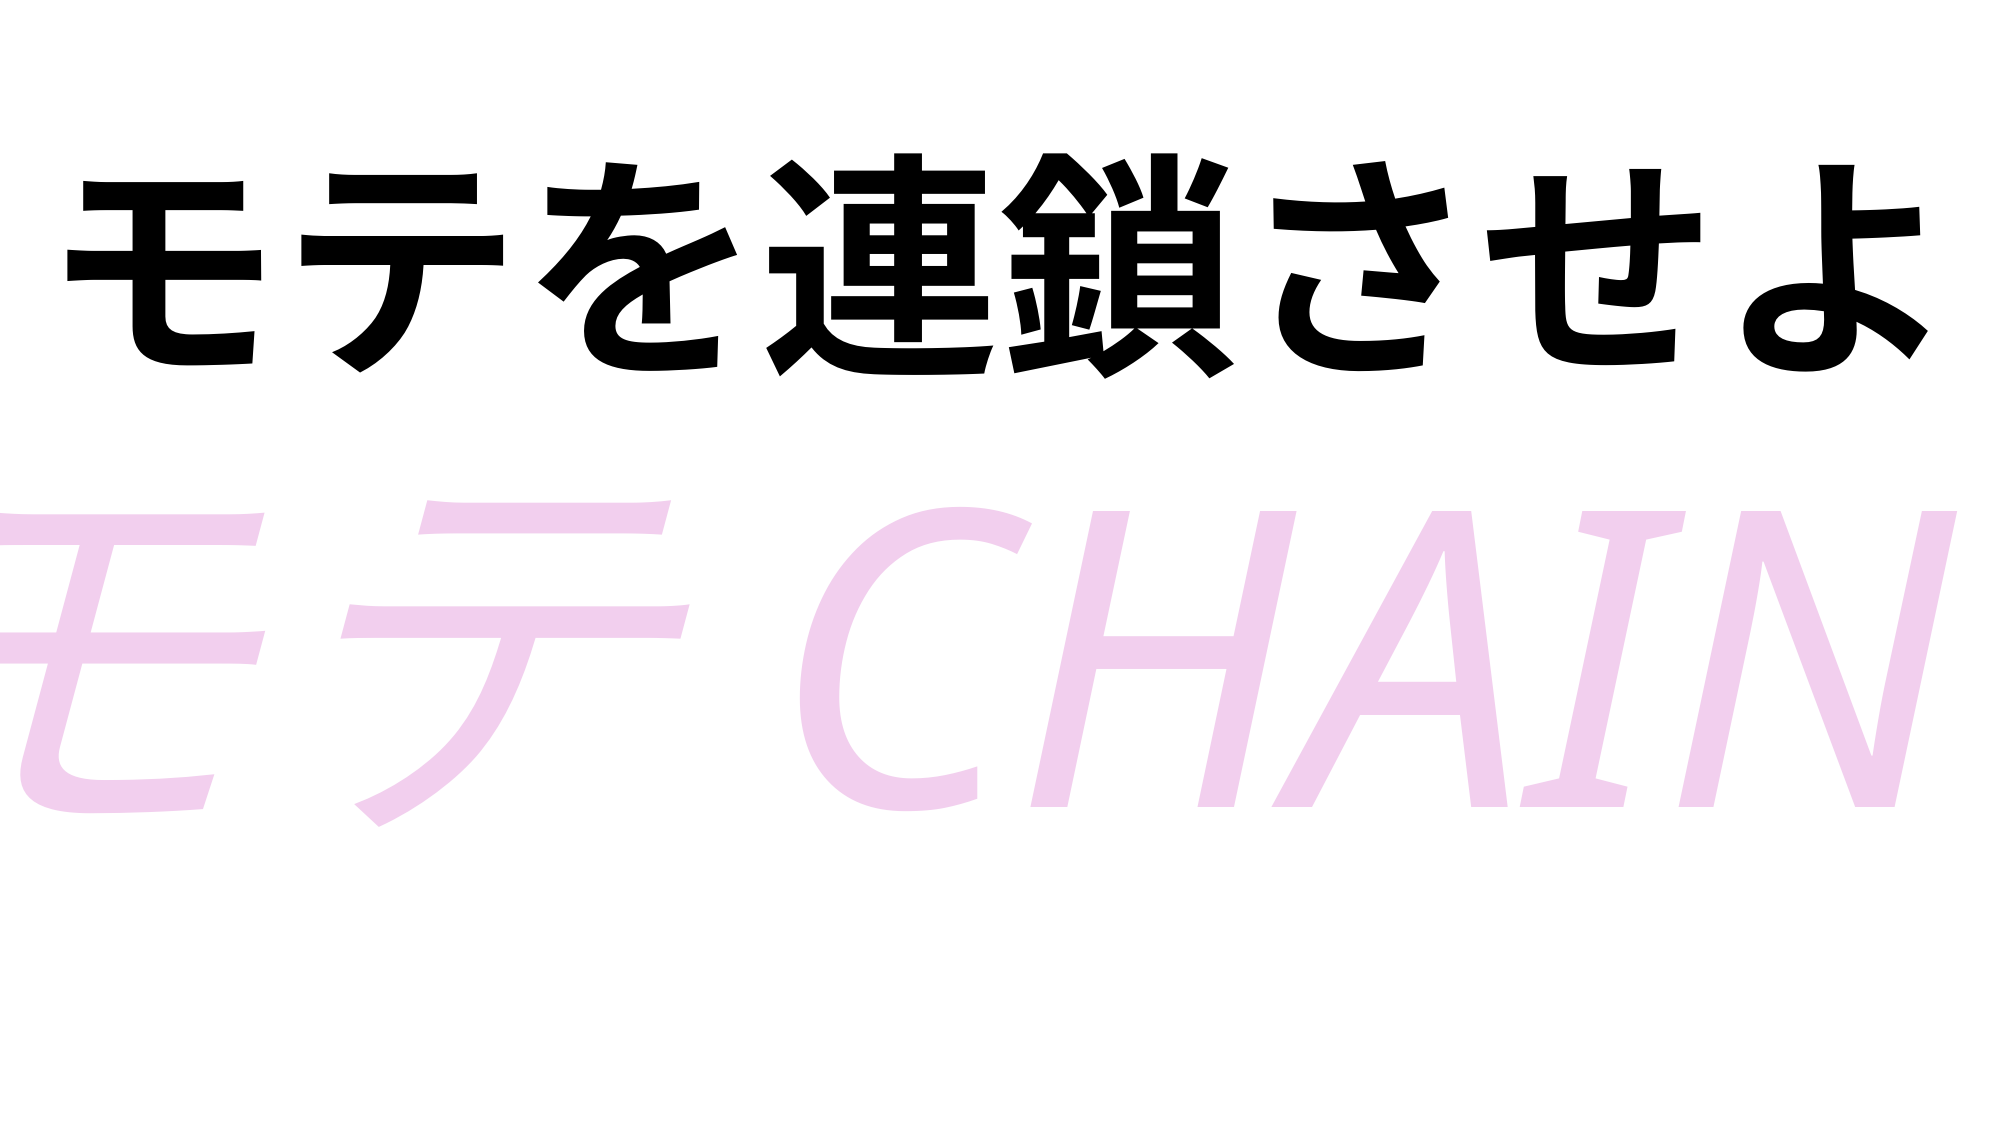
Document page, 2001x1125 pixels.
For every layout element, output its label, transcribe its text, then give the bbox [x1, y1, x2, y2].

text_box モテCHAIN [0, 385, 1971, 898]
text_box モテを連鎖させよ [27, 110, 1973, 413]
